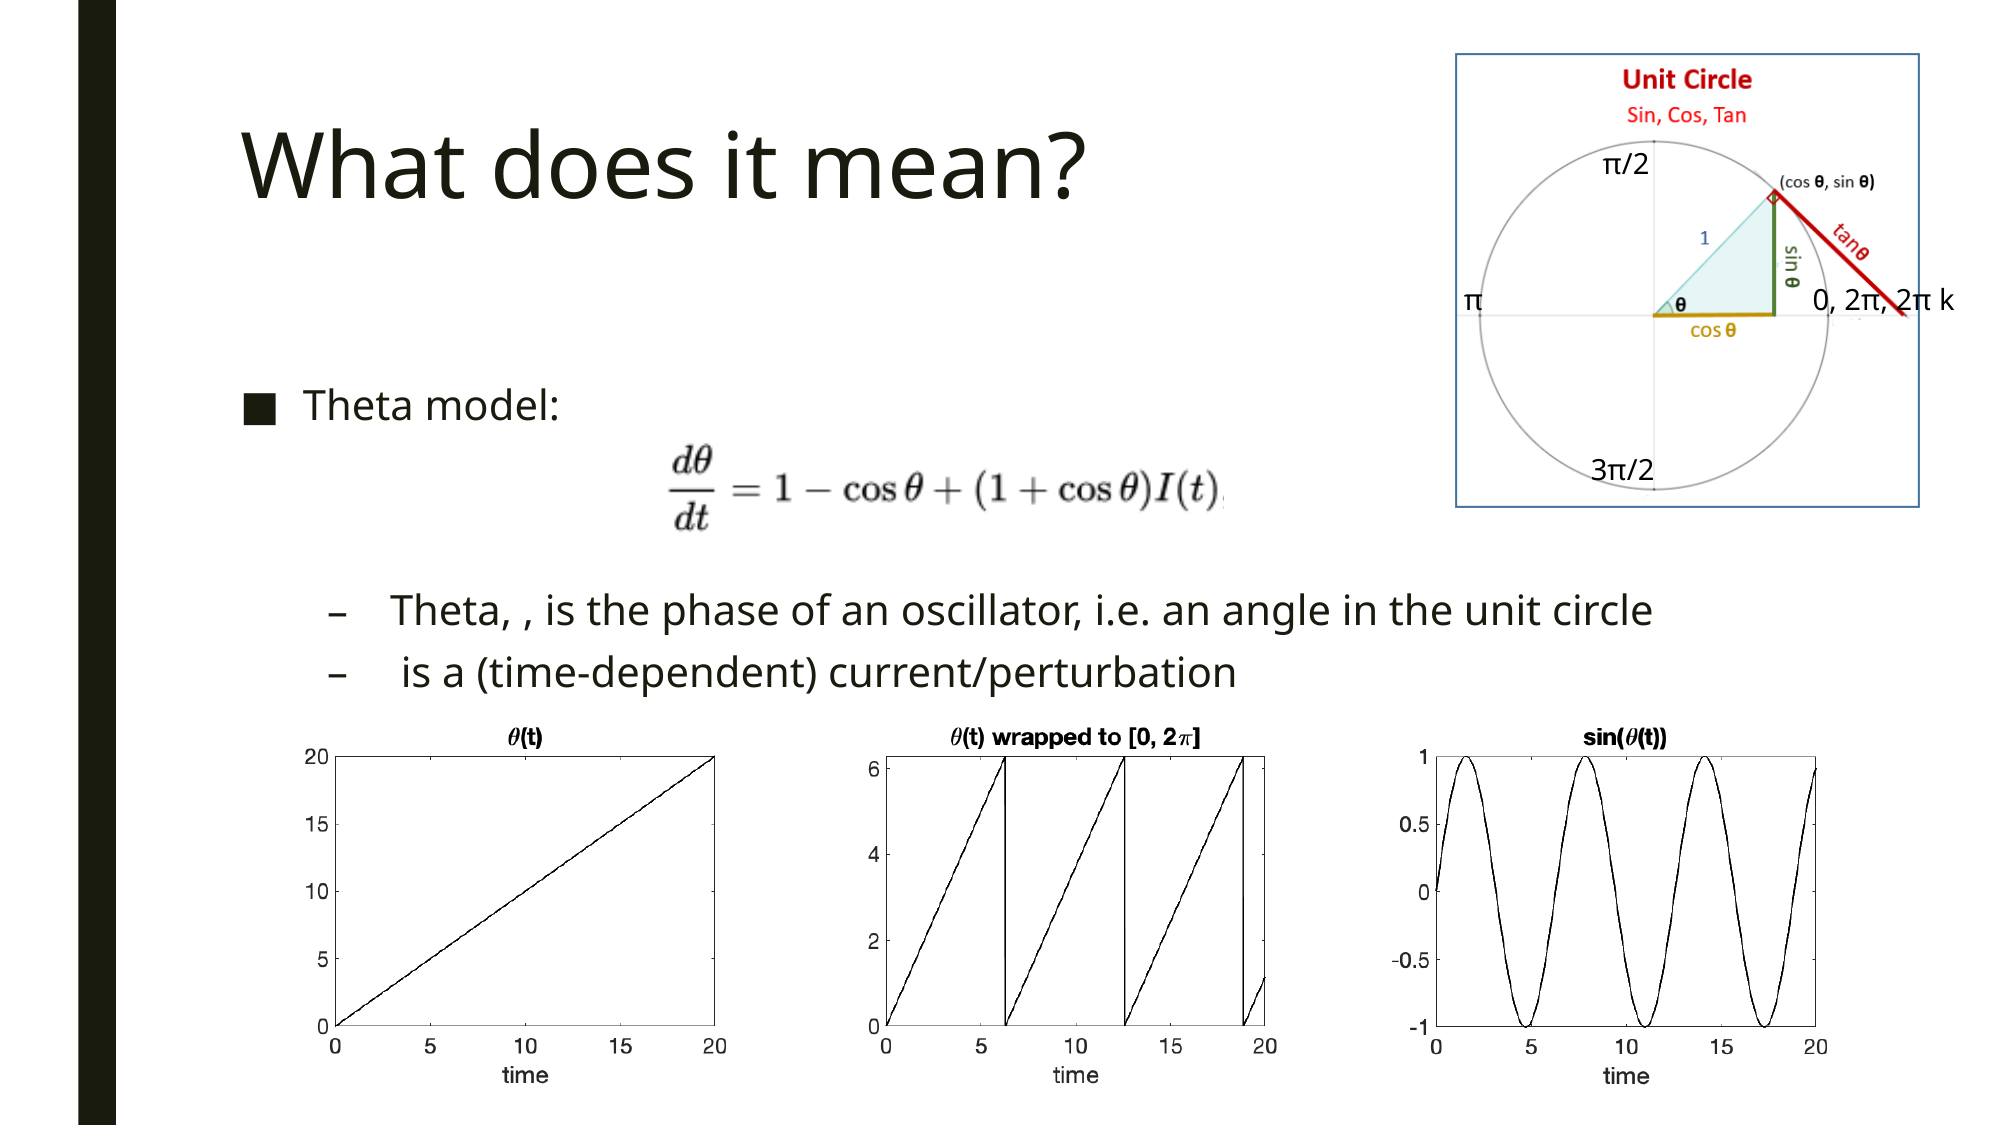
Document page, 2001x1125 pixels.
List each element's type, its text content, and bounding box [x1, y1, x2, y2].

picture [648, 423, 1224, 547]
picture [1372, 721, 1862, 1089]
picture [822, 721, 1311, 1088]
picture [271, 721, 761, 1088]
title What does it mean? [225, 112, 1449, 357]
text_box 0, 2π, 2π k [1925, 273, 1980, 324]
picture [1449, 47, 1925, 513]
